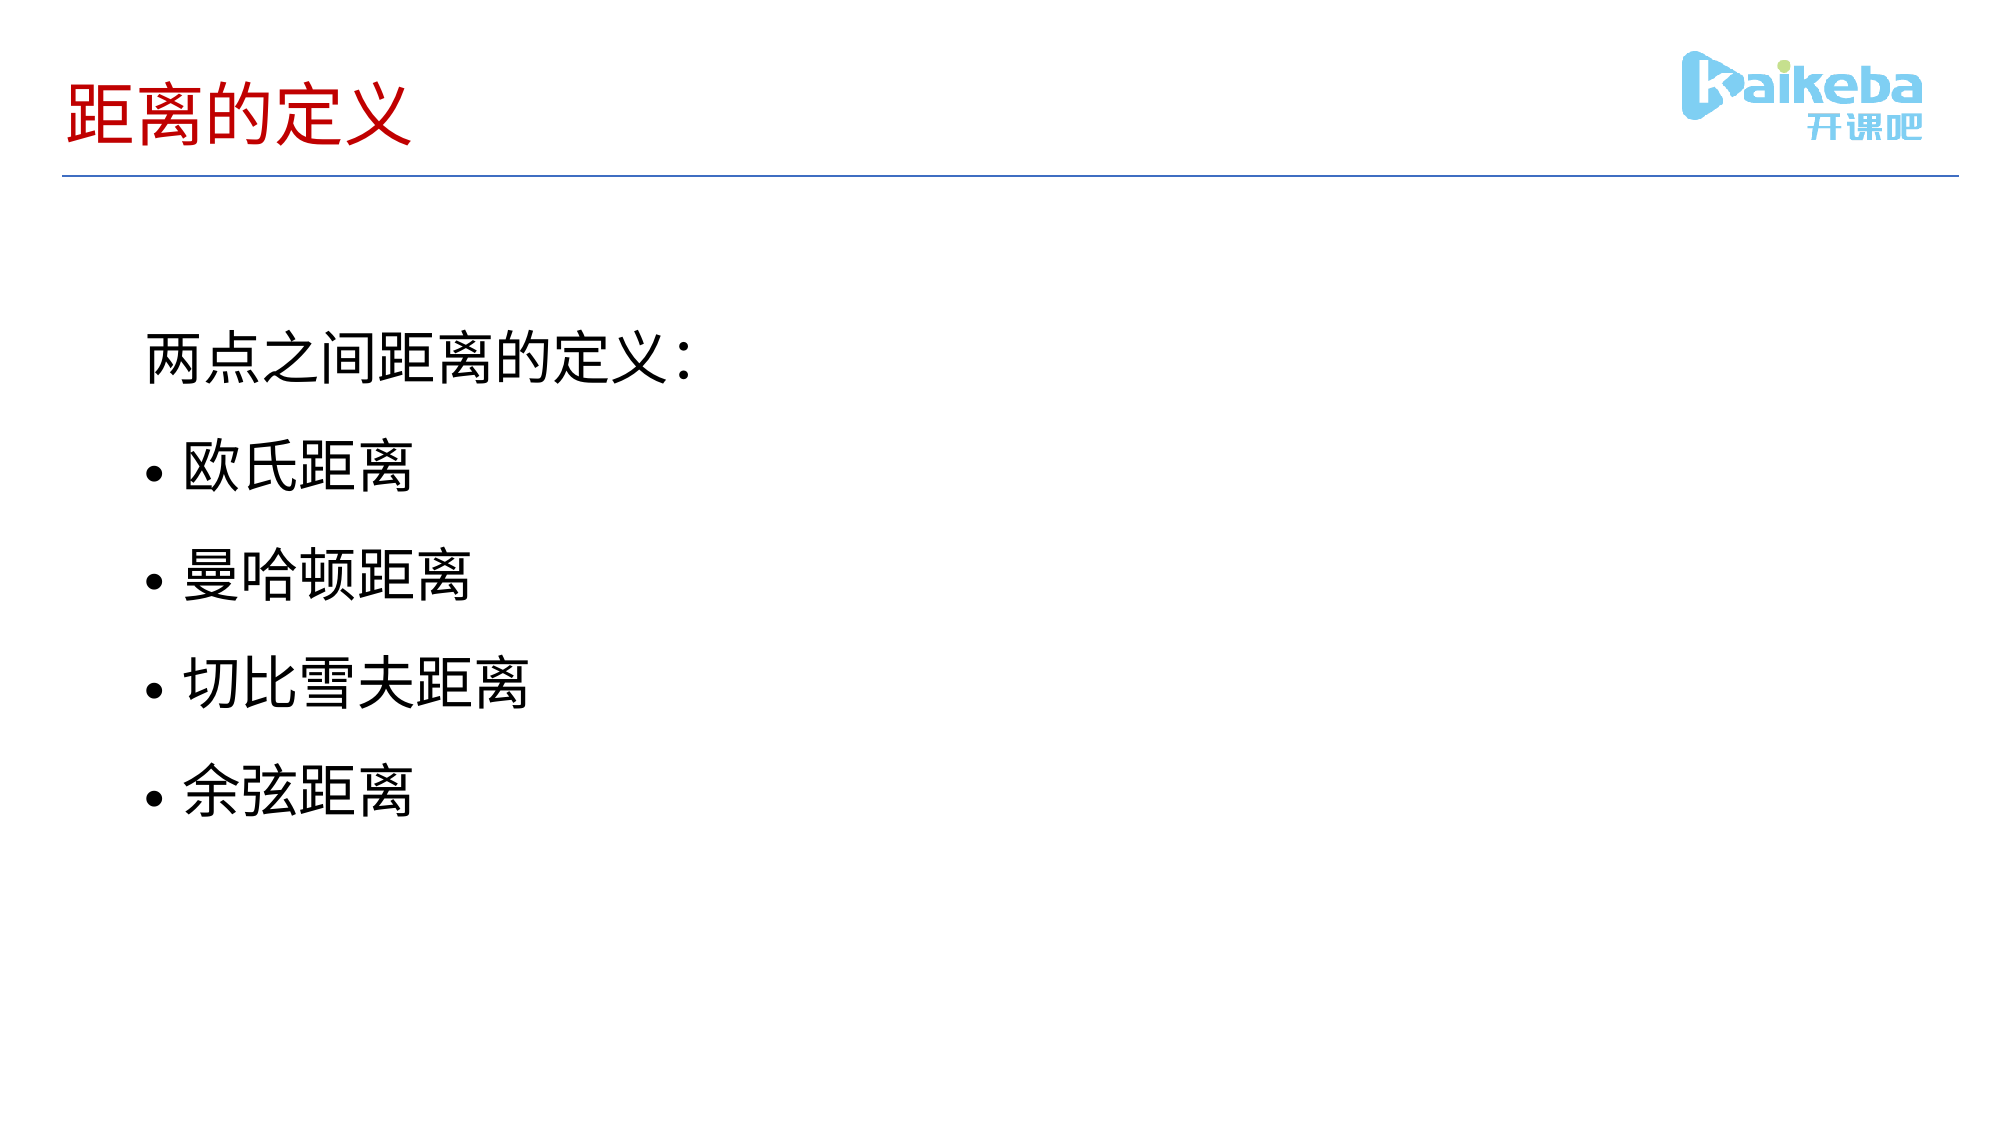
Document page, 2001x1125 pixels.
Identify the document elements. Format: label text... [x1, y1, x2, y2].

title 距离的定义 [57, 59, 1728, 167]
table_cell 1 [1653, 21, 1950, 167]
list 两点之间距离的定义： 欧氏距离 曼哈顿距离 切比雪夫距离 余弦距离 [136, 298, 1685, 1014]
